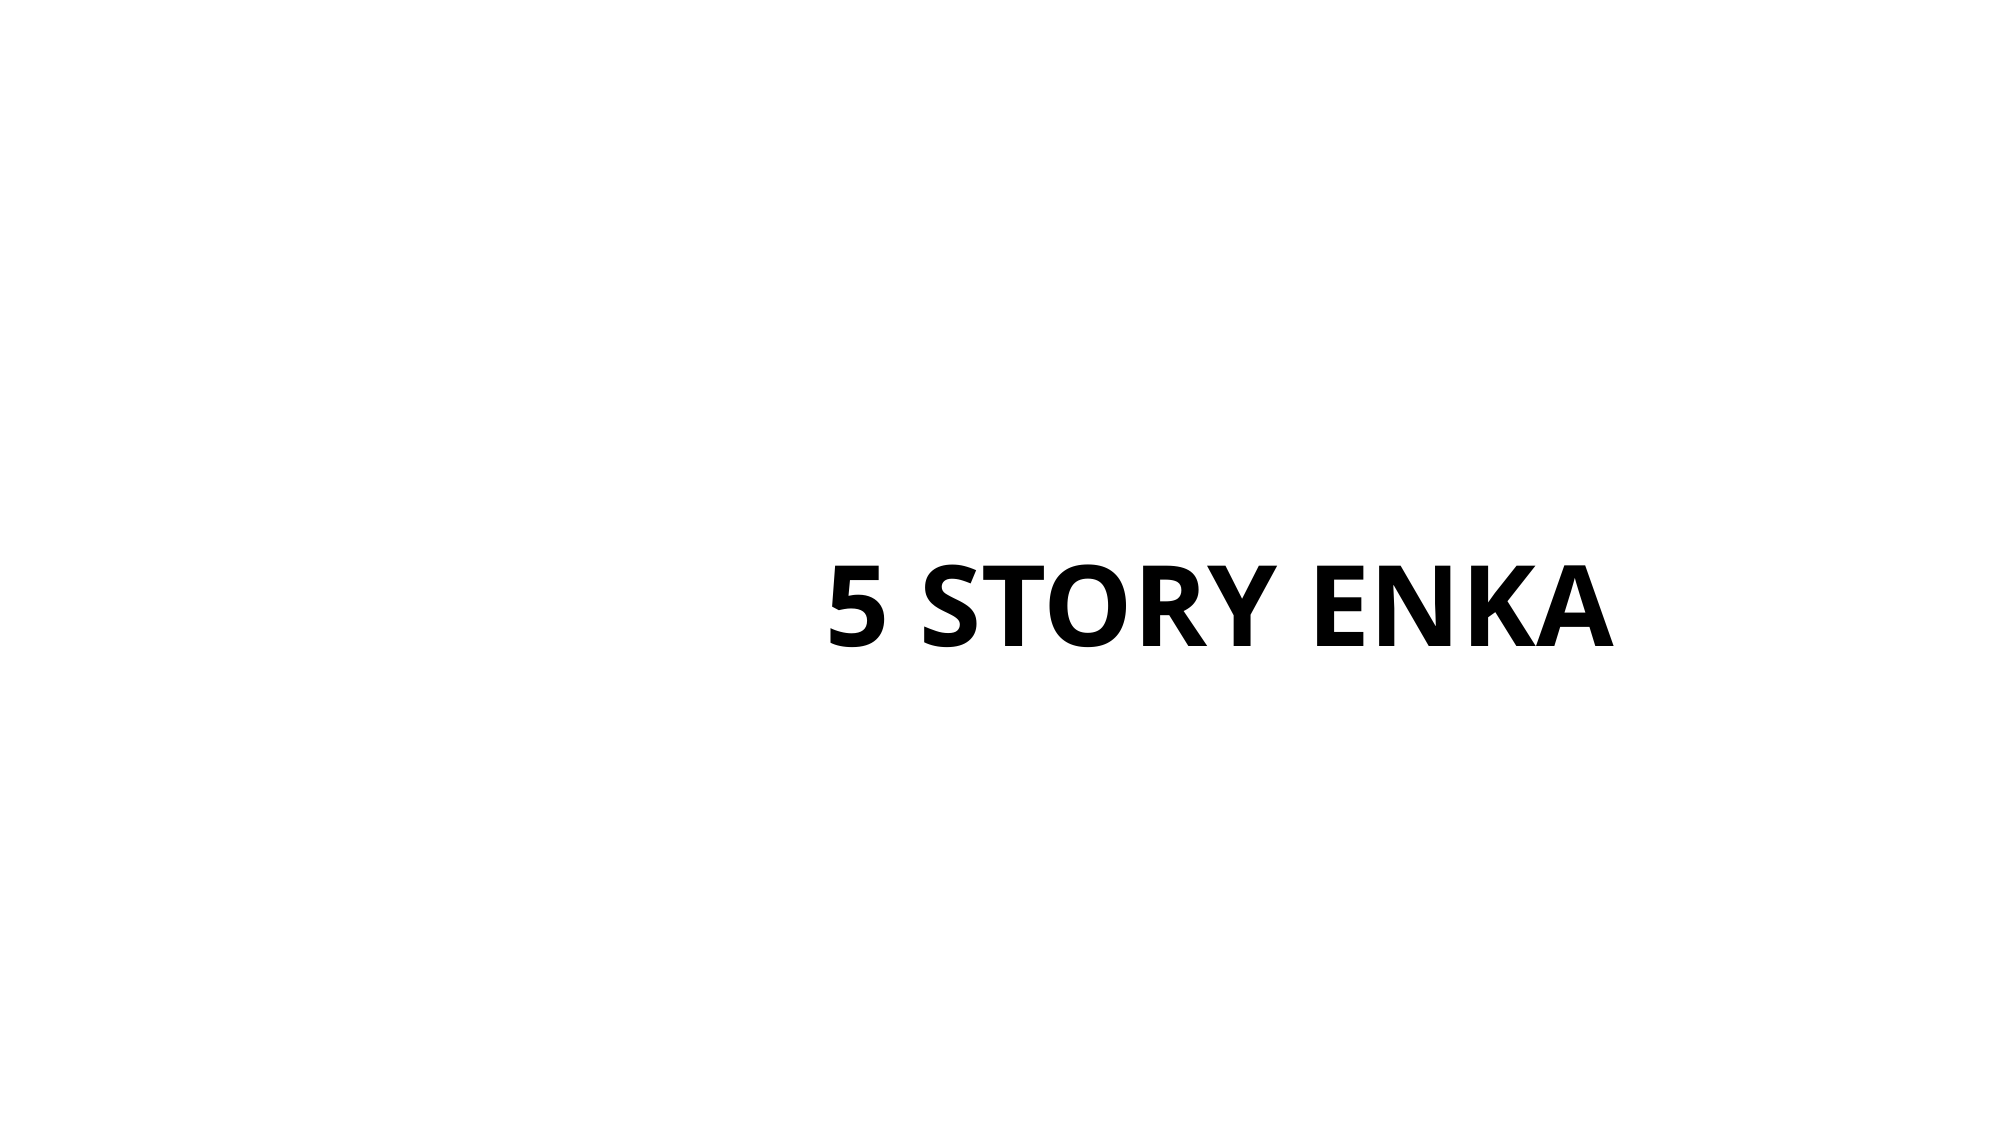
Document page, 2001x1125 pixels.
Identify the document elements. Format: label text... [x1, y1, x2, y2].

text_box 5 STORY ENKA [811, 526, 1630, 676]
